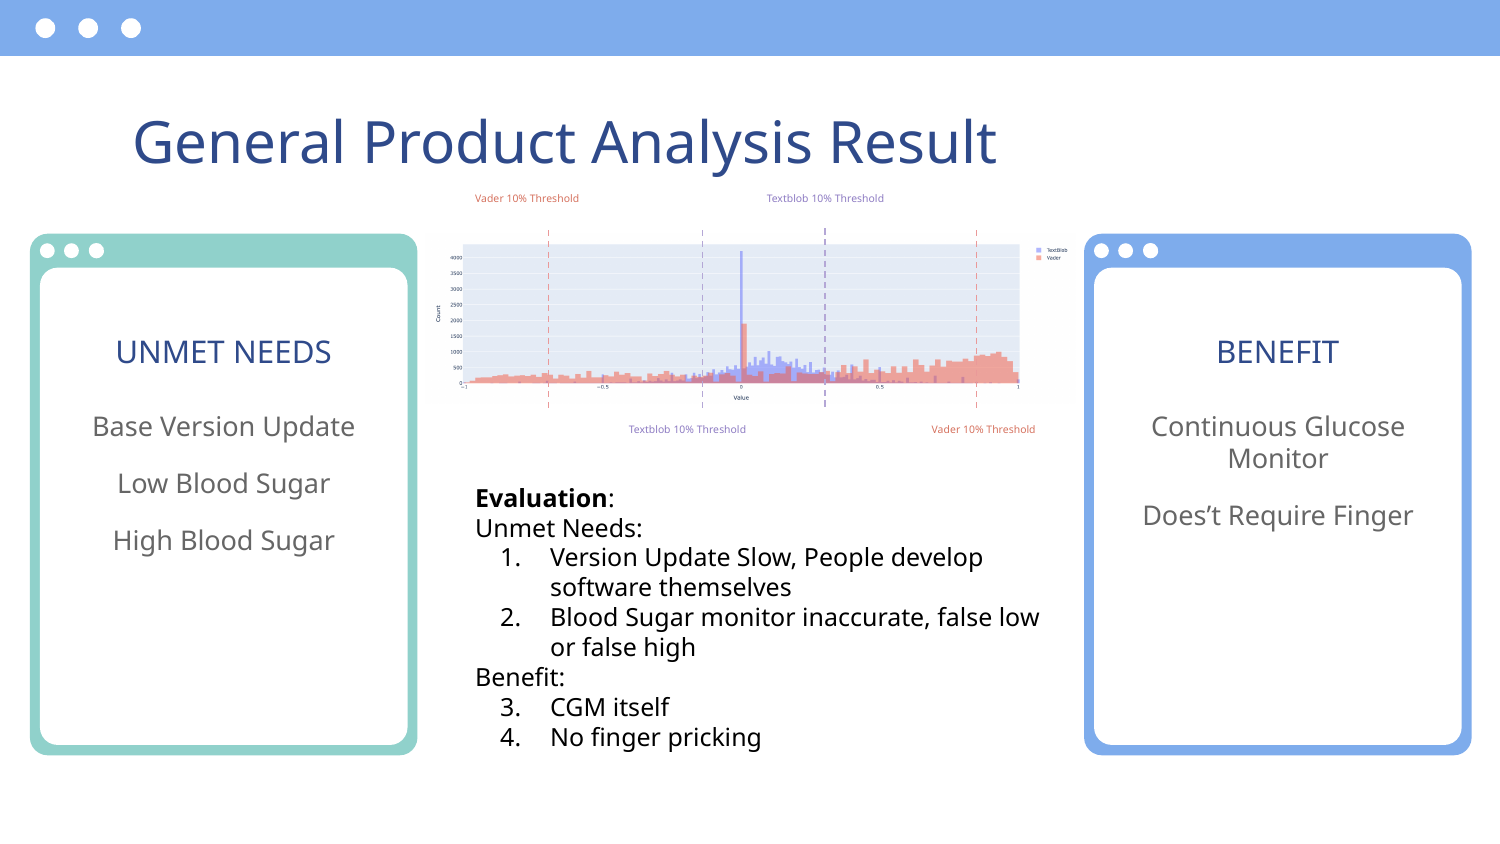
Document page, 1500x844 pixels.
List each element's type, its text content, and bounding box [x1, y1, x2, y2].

picture [703, 233, 824, 404]
picture [977, 233, 1076, 404]
picture [549, 233, 702, 404]
text_box Evaluation: Unmet Needs: Version Update Slow, People develop software themselves Blood Sugar monitor inaccurate, false low or false high Benefit: CGM itself No finger pricking [460, 467, 1070, 797]
title General Product Analysis Result [117, 90, 1383, 167]
text_box Textblob 10% Threshold [751, 185, 929, 211]
text_box Vader 10% Threshold [916, 417, 1078, 443]
text_box Vader 10% Threshold [460, 185, 637, 211]
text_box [1083, 233, 1472, 756]
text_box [29, 233, 418, 756]
picture [826, 233, 976, 404]
text_box Textblob 10% Threshold [614, 417, 791, 443]
picture [425, 233, 548, 404]
